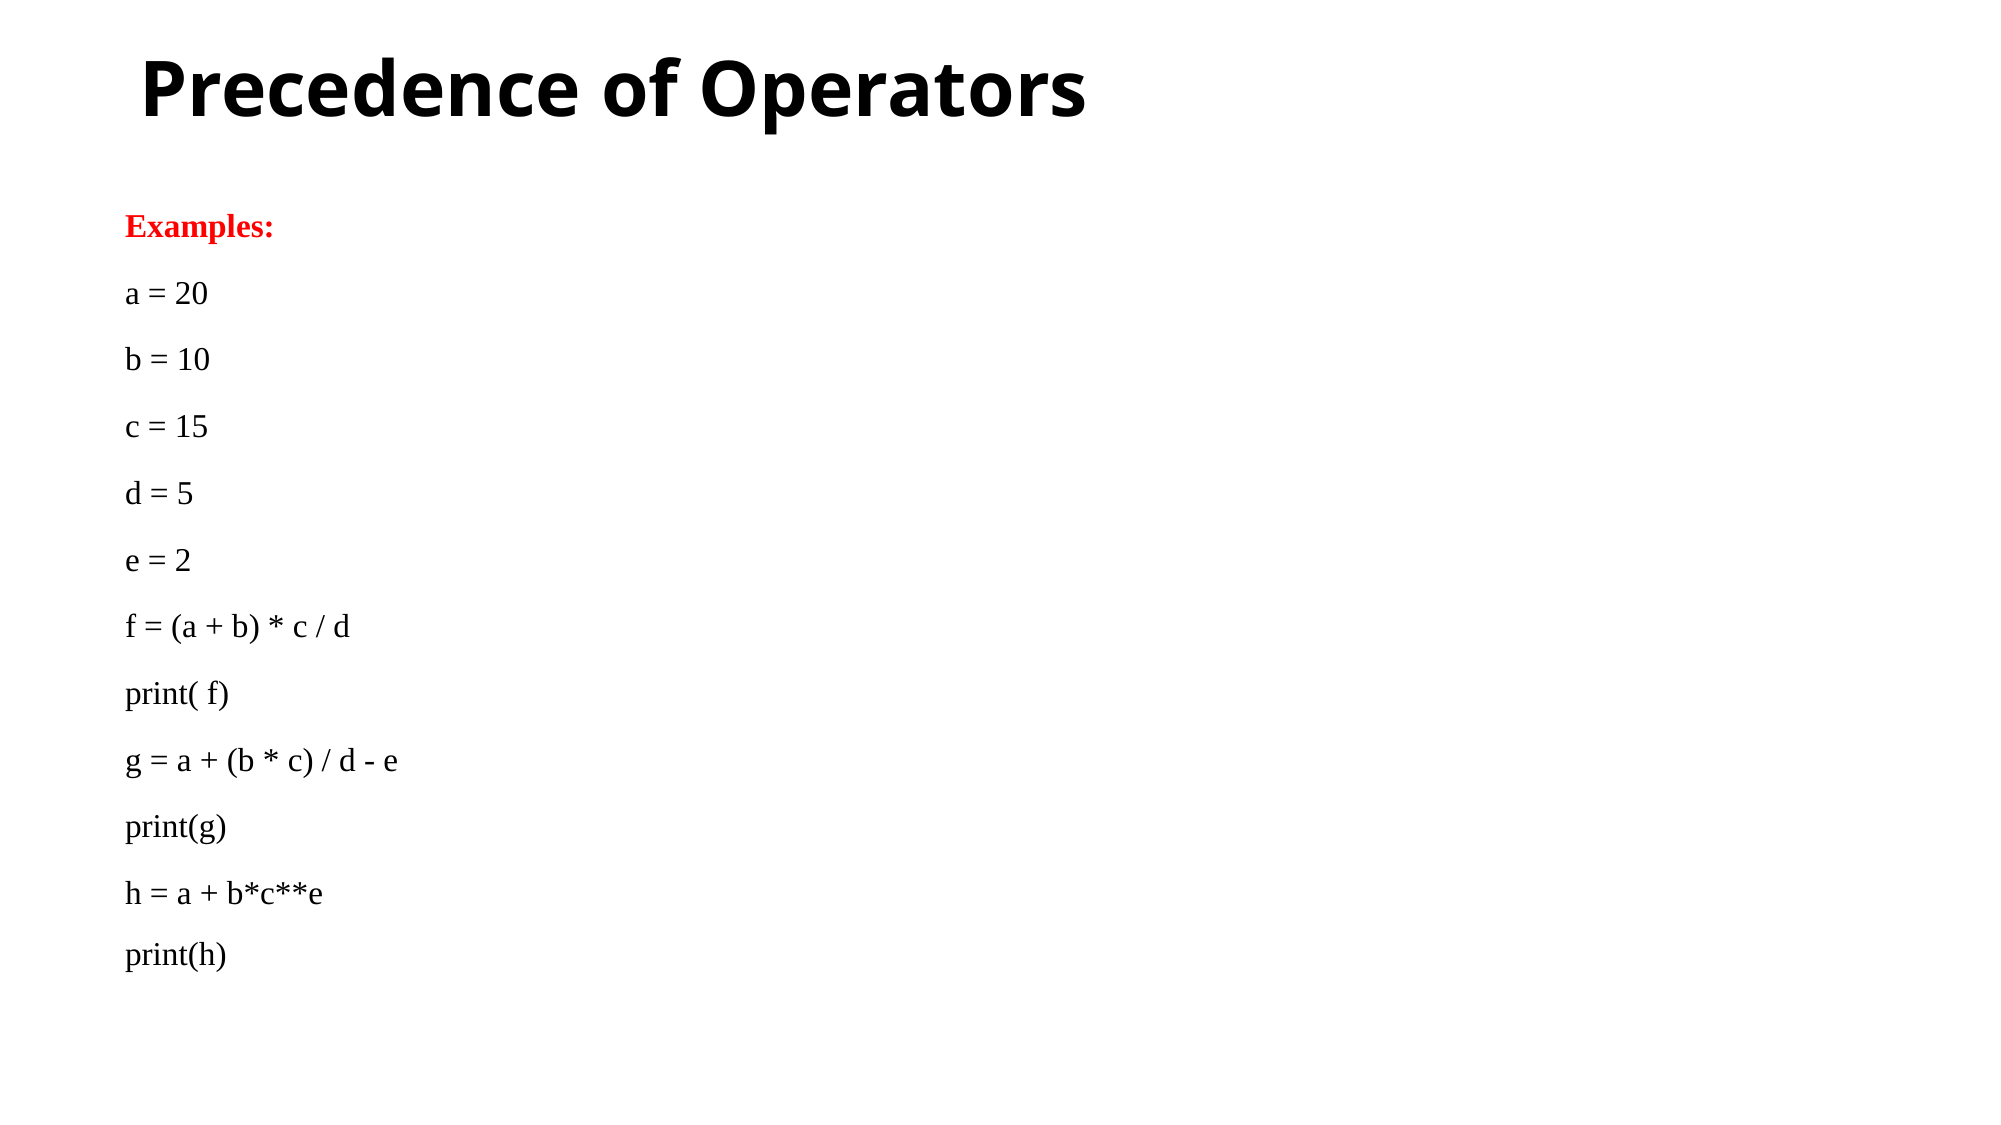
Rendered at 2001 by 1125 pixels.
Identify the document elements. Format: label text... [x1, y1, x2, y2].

text_box Examples: a = 20 b = 10 c = 15 d = 5 e = 2 f = (a + b) * c / d print( f) g = a + (b * c) / d - e print(g) h = a + b*c**e print(h) [110, 190, 1417, 980]
title Precedence of Operators [124, 41, 1559, 141]
